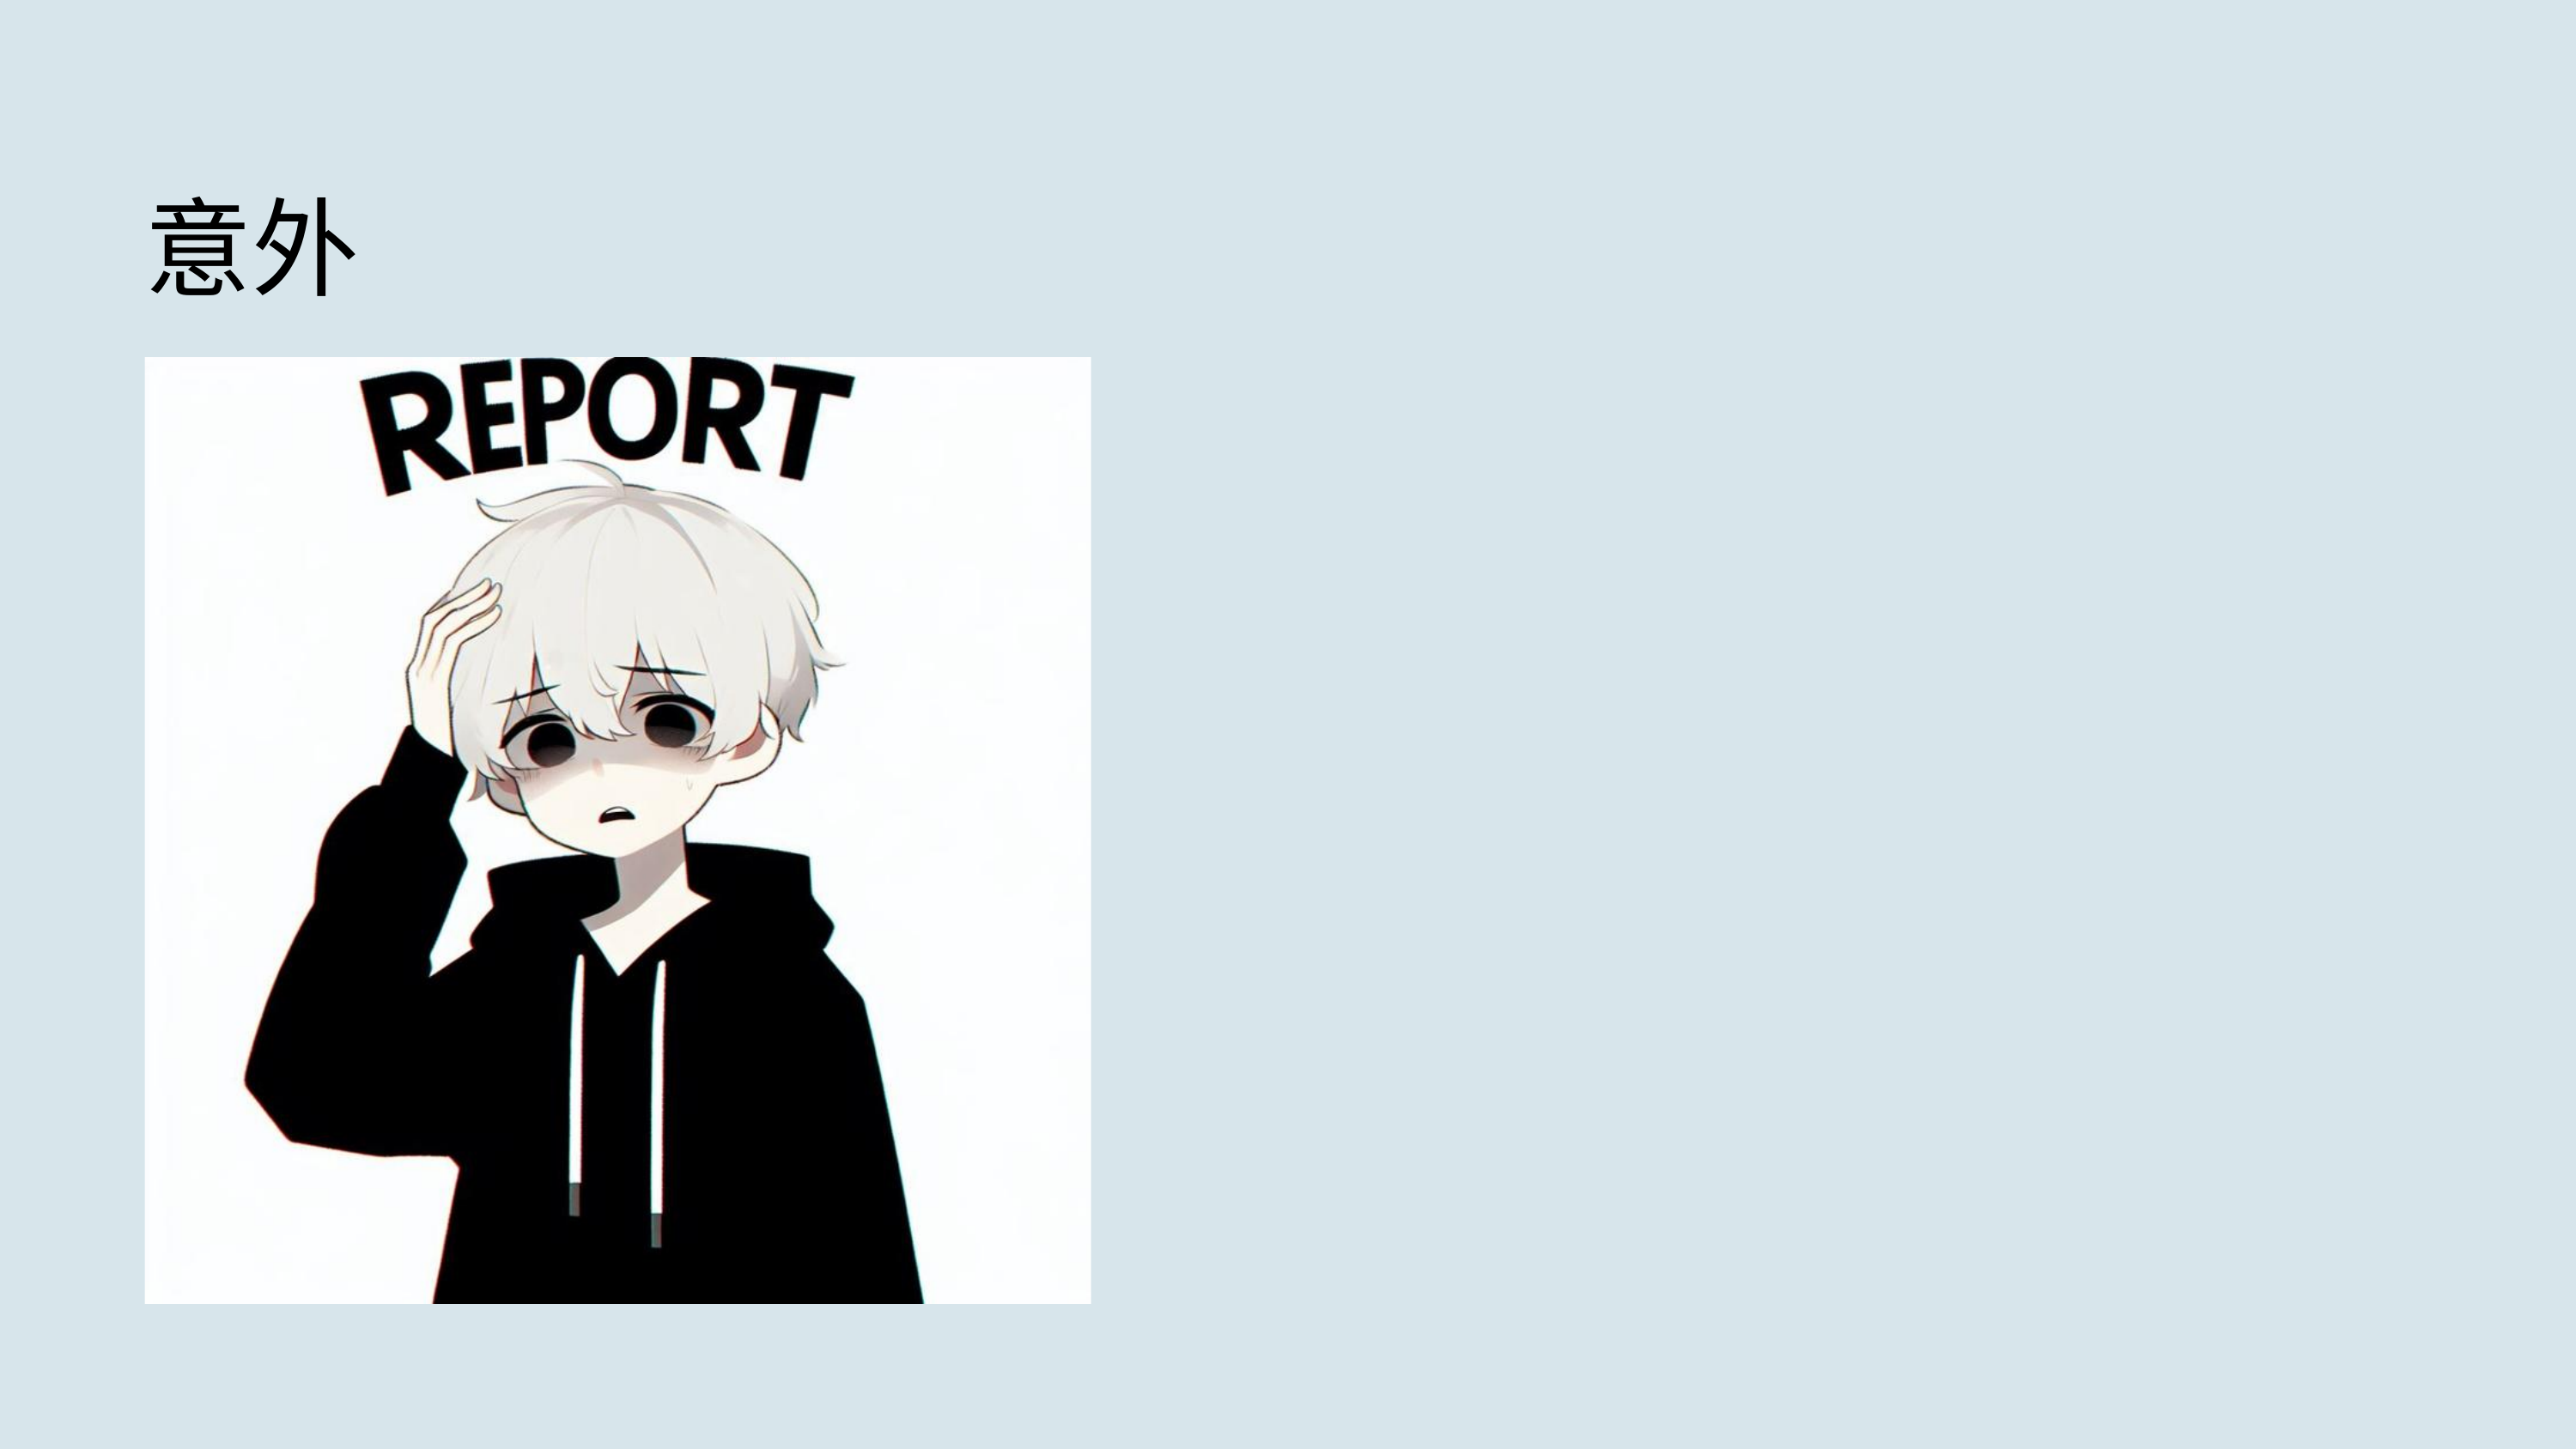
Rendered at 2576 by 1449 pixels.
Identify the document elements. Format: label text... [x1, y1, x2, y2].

text_box 意外 [144, 128, 839, 309]
text_box [144, 357, 1091, 1304]
